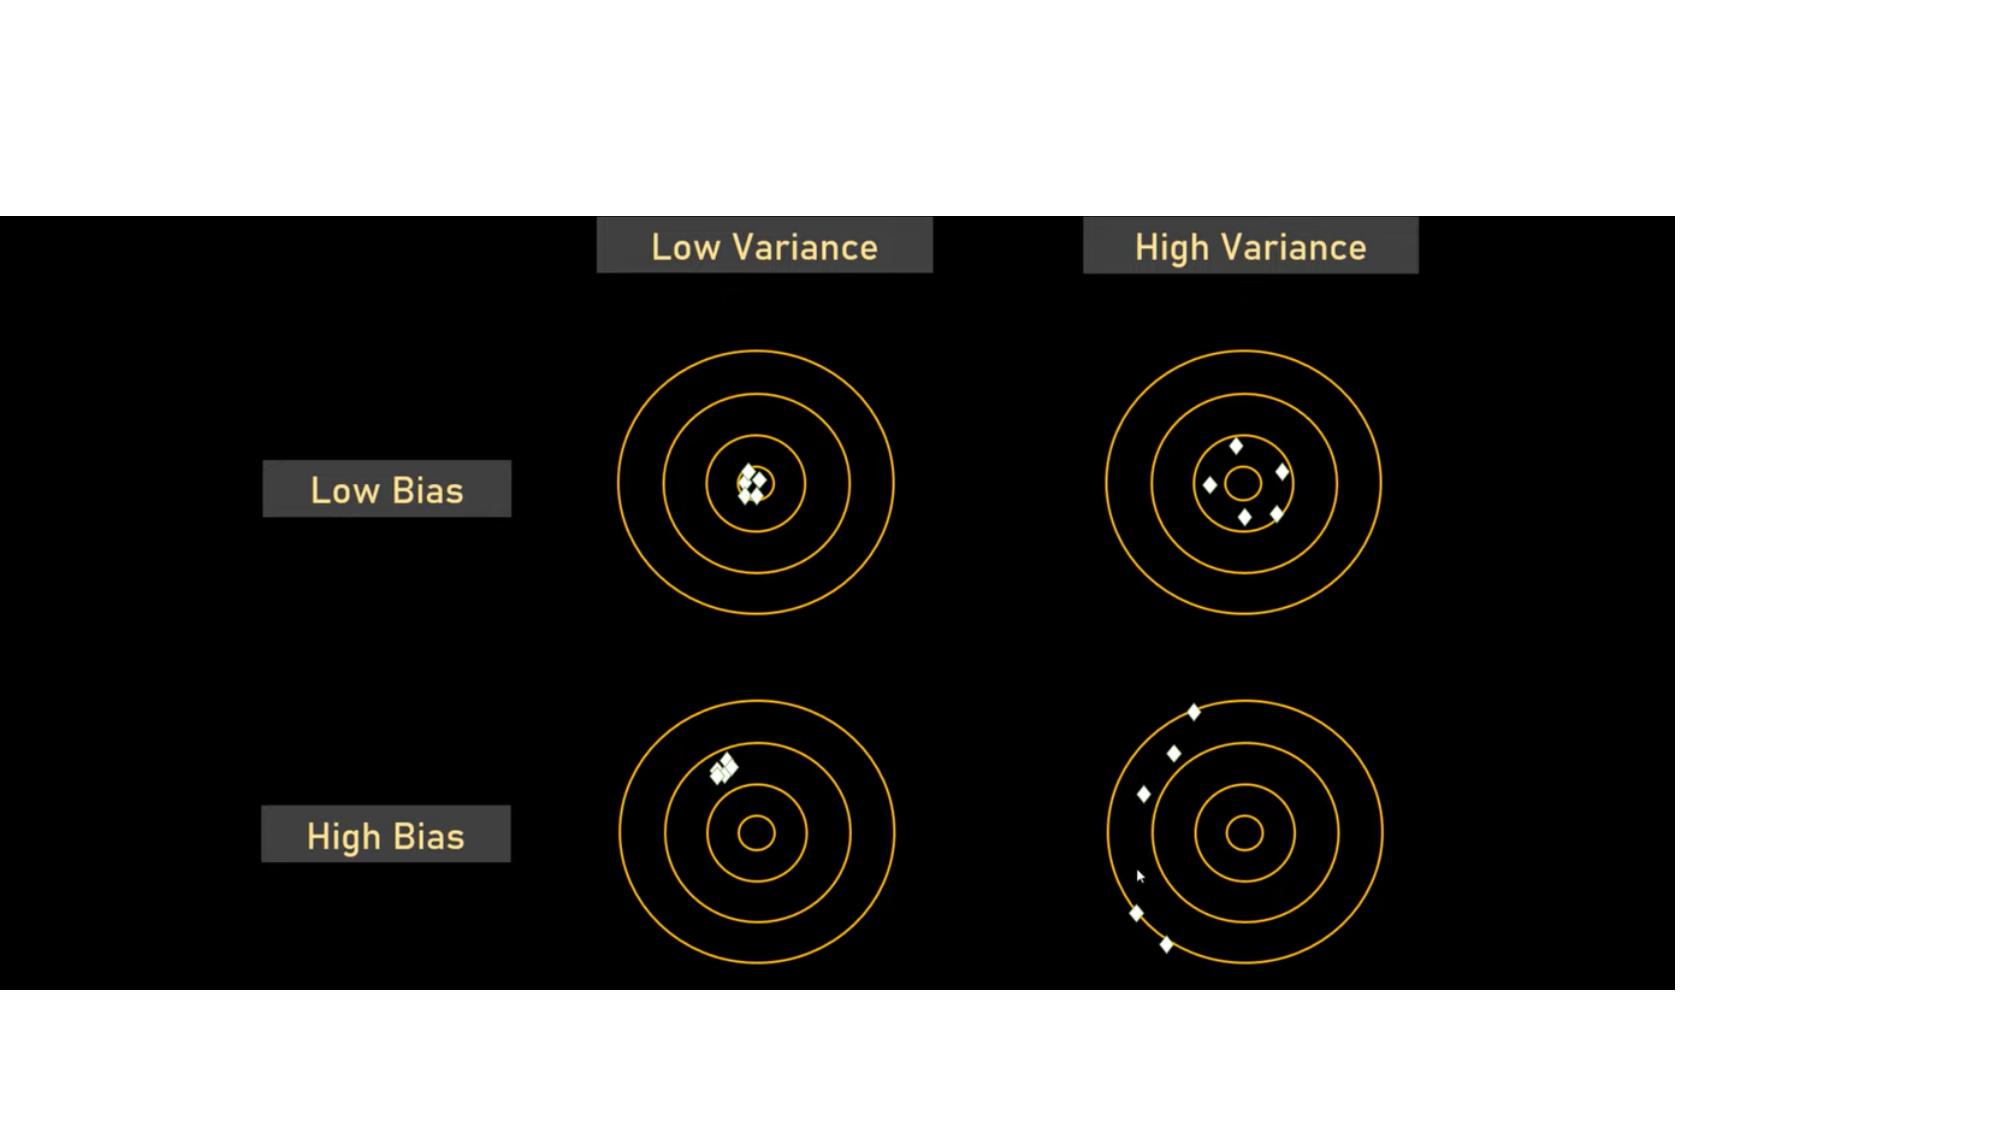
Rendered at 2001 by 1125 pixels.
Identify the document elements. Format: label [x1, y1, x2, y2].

picture [0, 216, 1675, 990]
